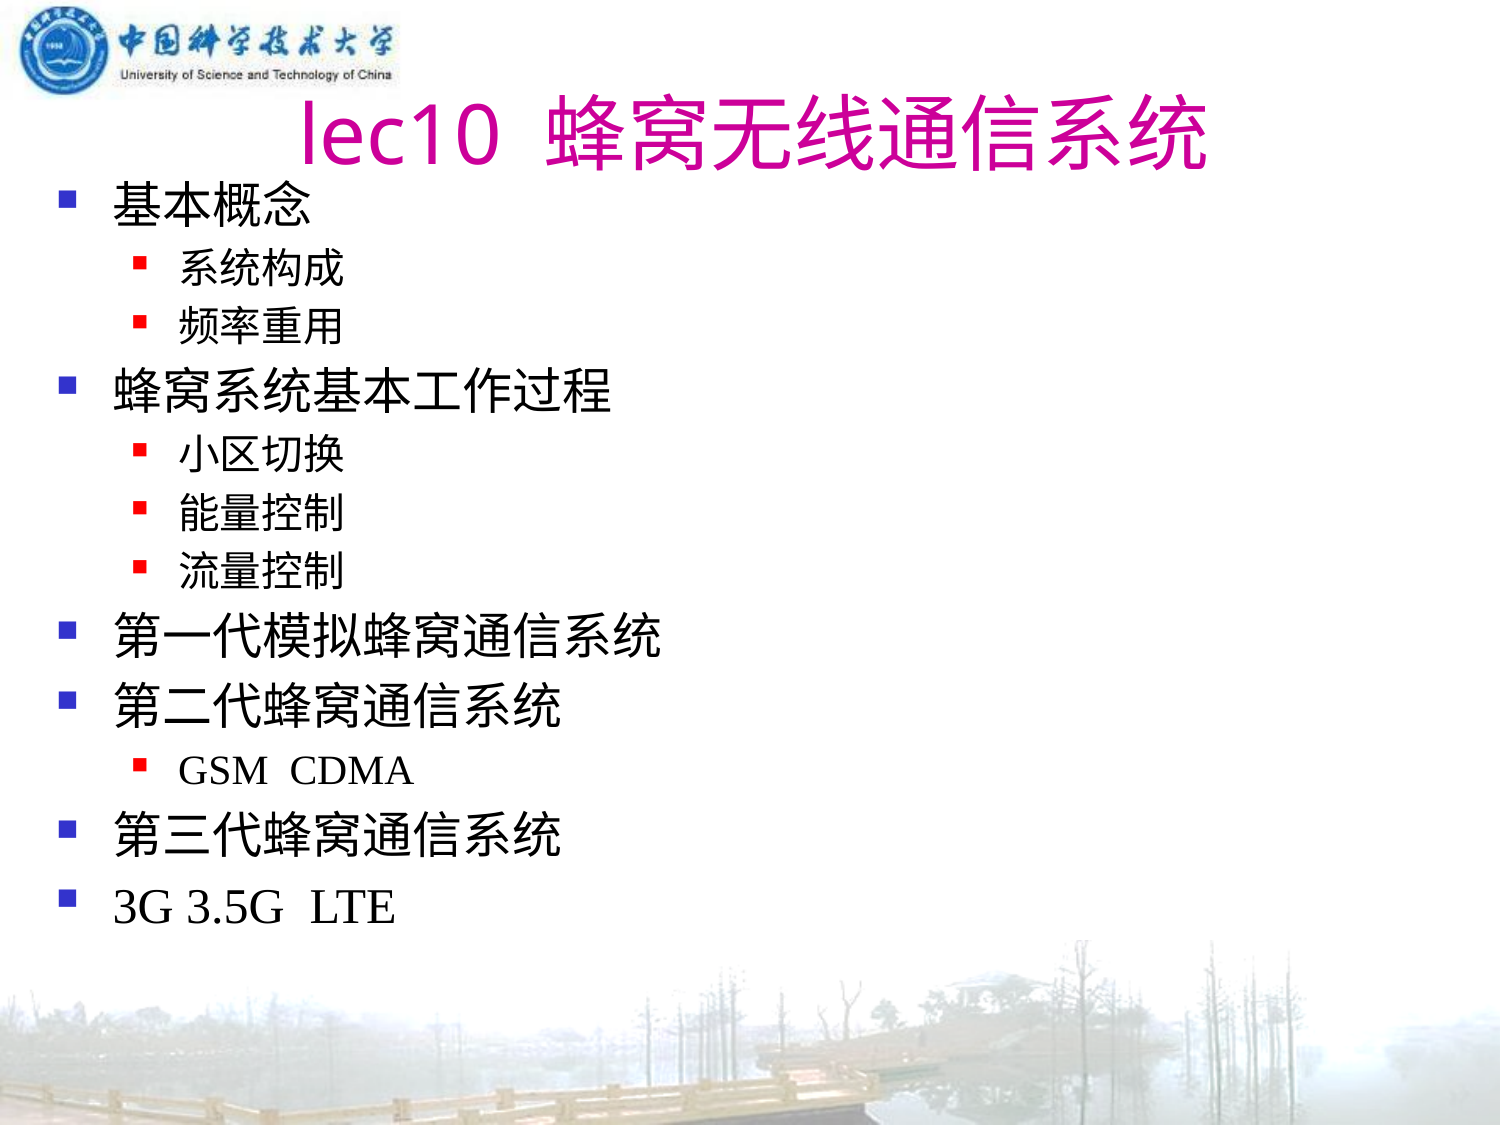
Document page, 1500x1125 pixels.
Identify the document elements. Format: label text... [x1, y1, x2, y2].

list 基本概念 系统构成 频率重用 蜂窝系统基本工作过程 小区切换 能量控制 流量控制 第一代模拟蜂窝通信系统 第二代蜂窝通信系统 GSM CDMA 第三代蜂窝通信系统 3G 3.5G LTE [40, 165, 1470, 983]
picture [0, 0, 422, 103]
slide_number [1154, 1023, 1468, 1100]
table_cell C1 [0, 940, 1500, 1125]
title lec10 蜂窝无线通信系统 [40, 34, 1468, 165]
